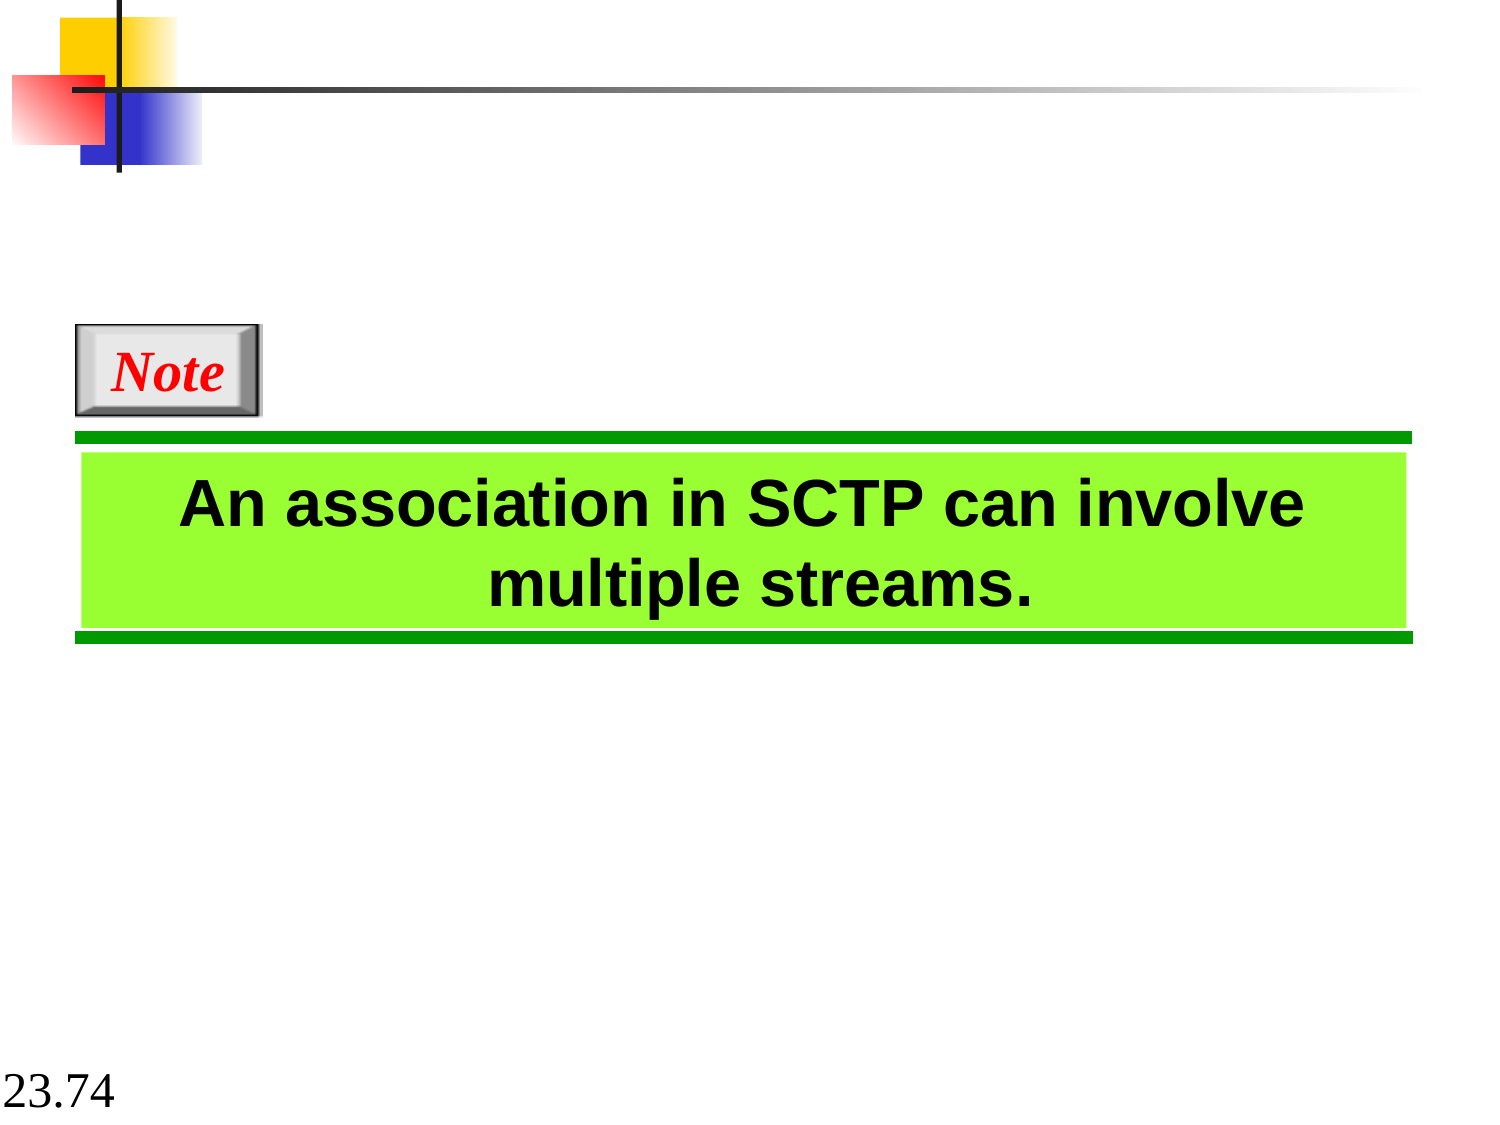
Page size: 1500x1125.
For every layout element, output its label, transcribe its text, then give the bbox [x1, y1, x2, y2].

picture [74, 324, 263, 419]
slide_number 23.74 [0, 1060, 122, 1125]
picture [12, 17, 1422, 165]
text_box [74, 452, 1413, 644]
